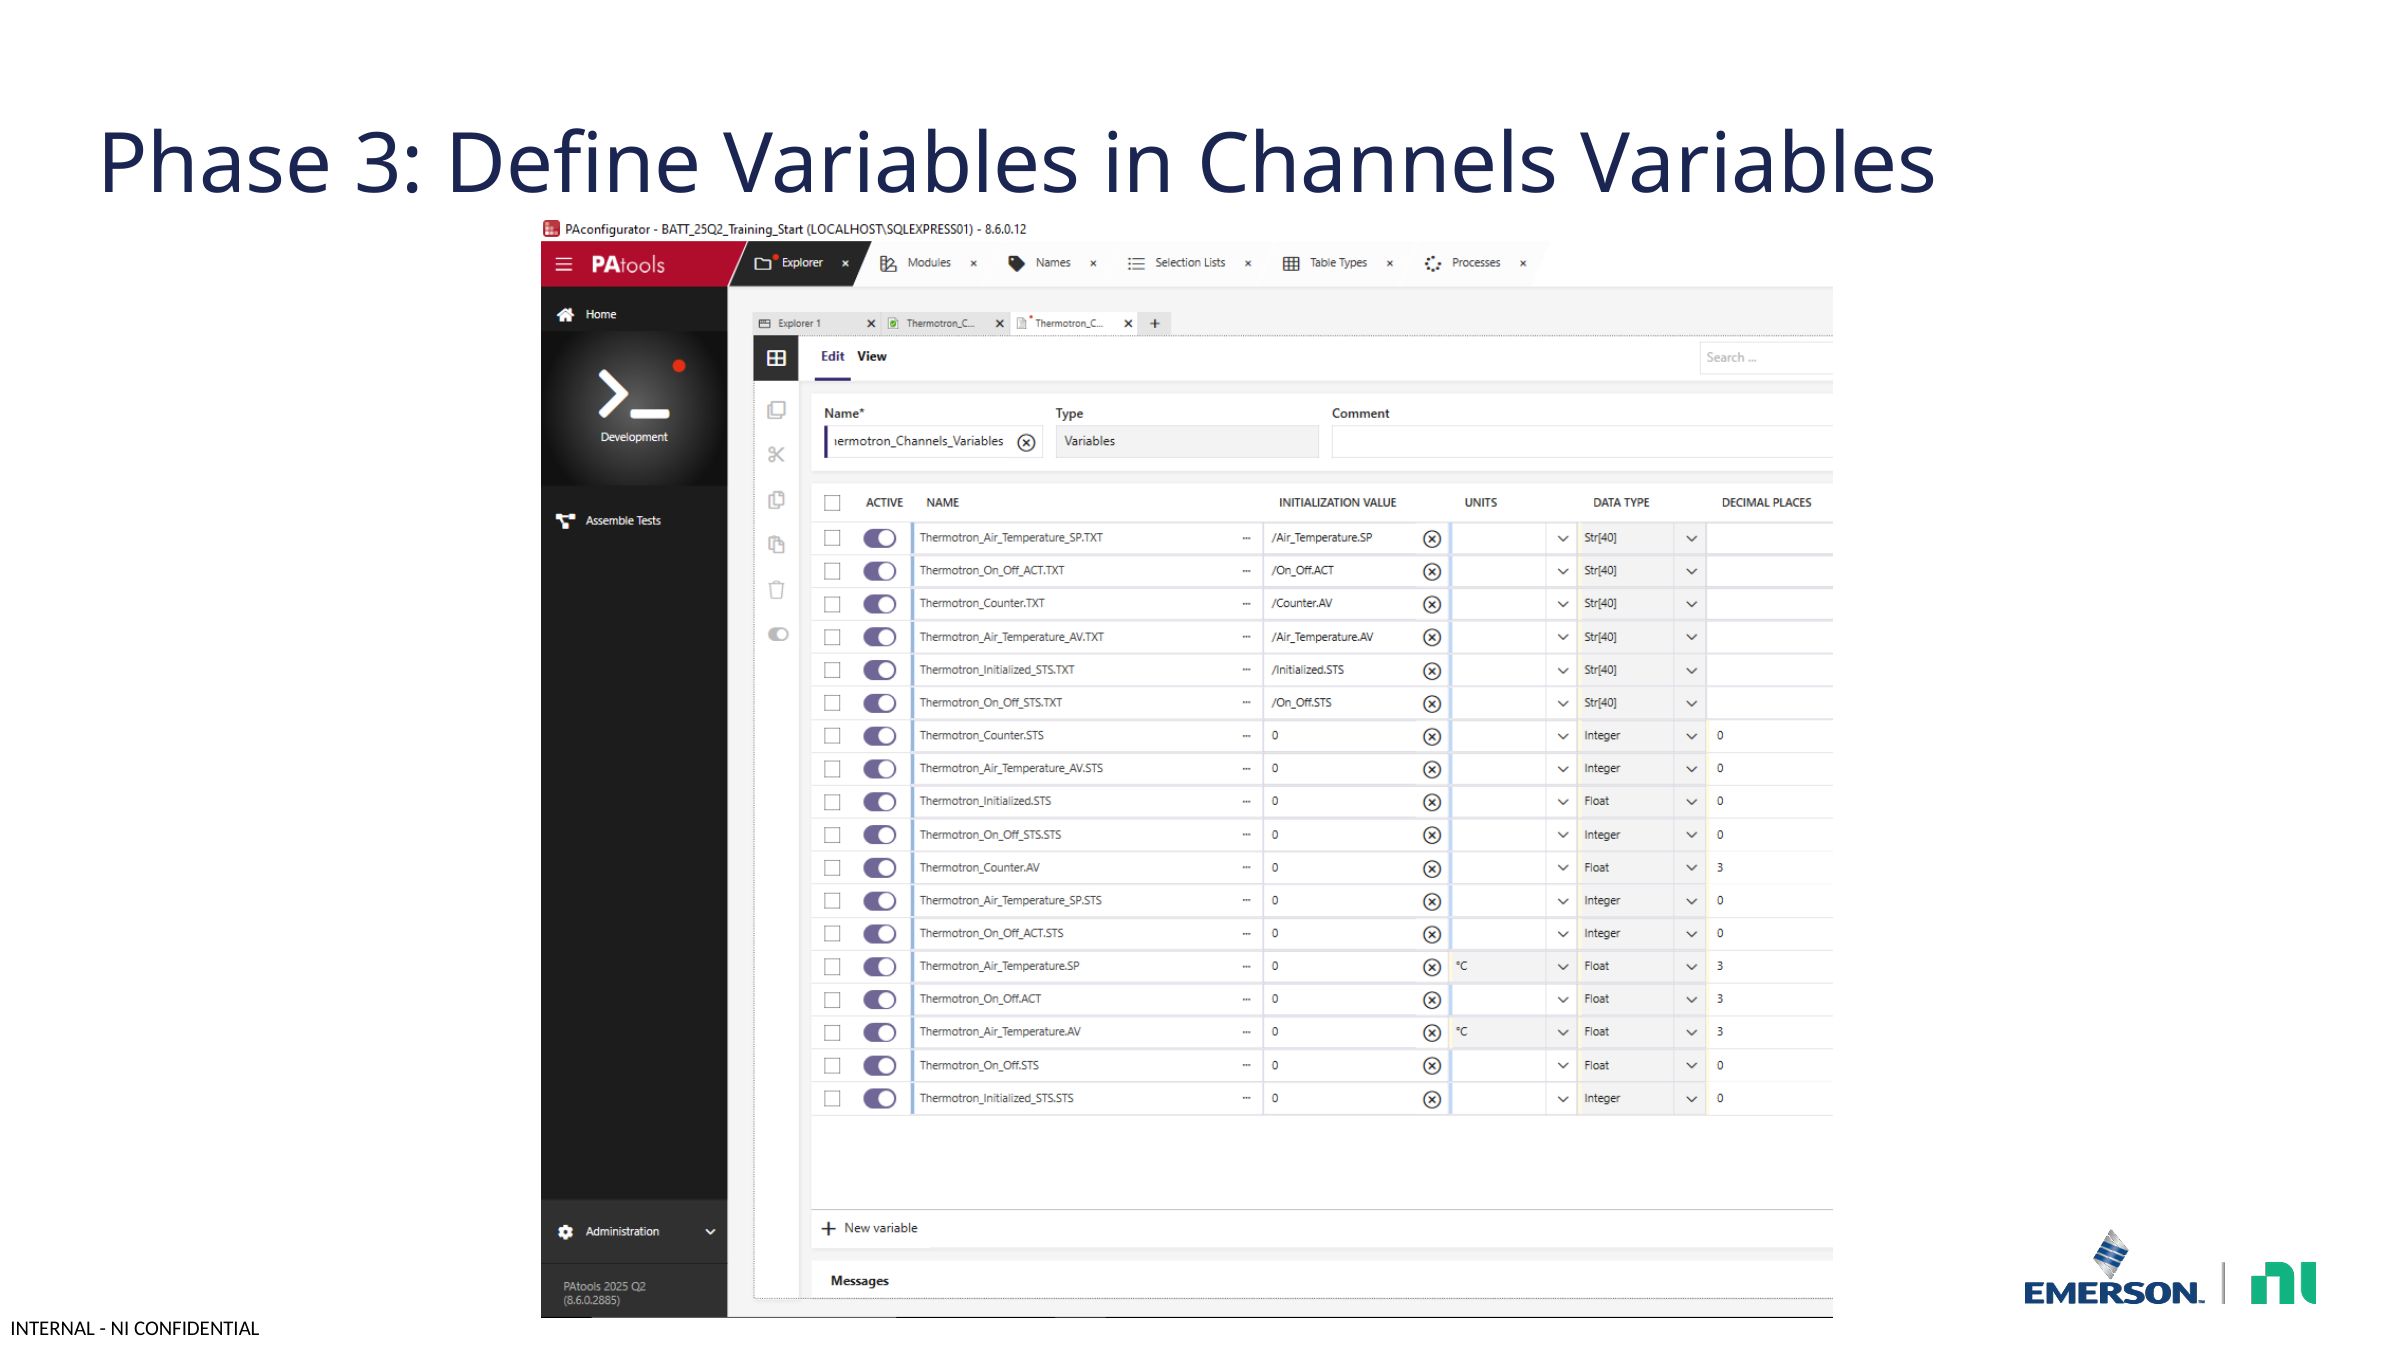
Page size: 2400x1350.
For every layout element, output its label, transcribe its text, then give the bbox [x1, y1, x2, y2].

title Phase 3: Define Variables in Channels Variables [82, 54, 2318, 221]
picture [541, 220, 1833, 1318]
picture [2025, 1229, 2316, 1304]
